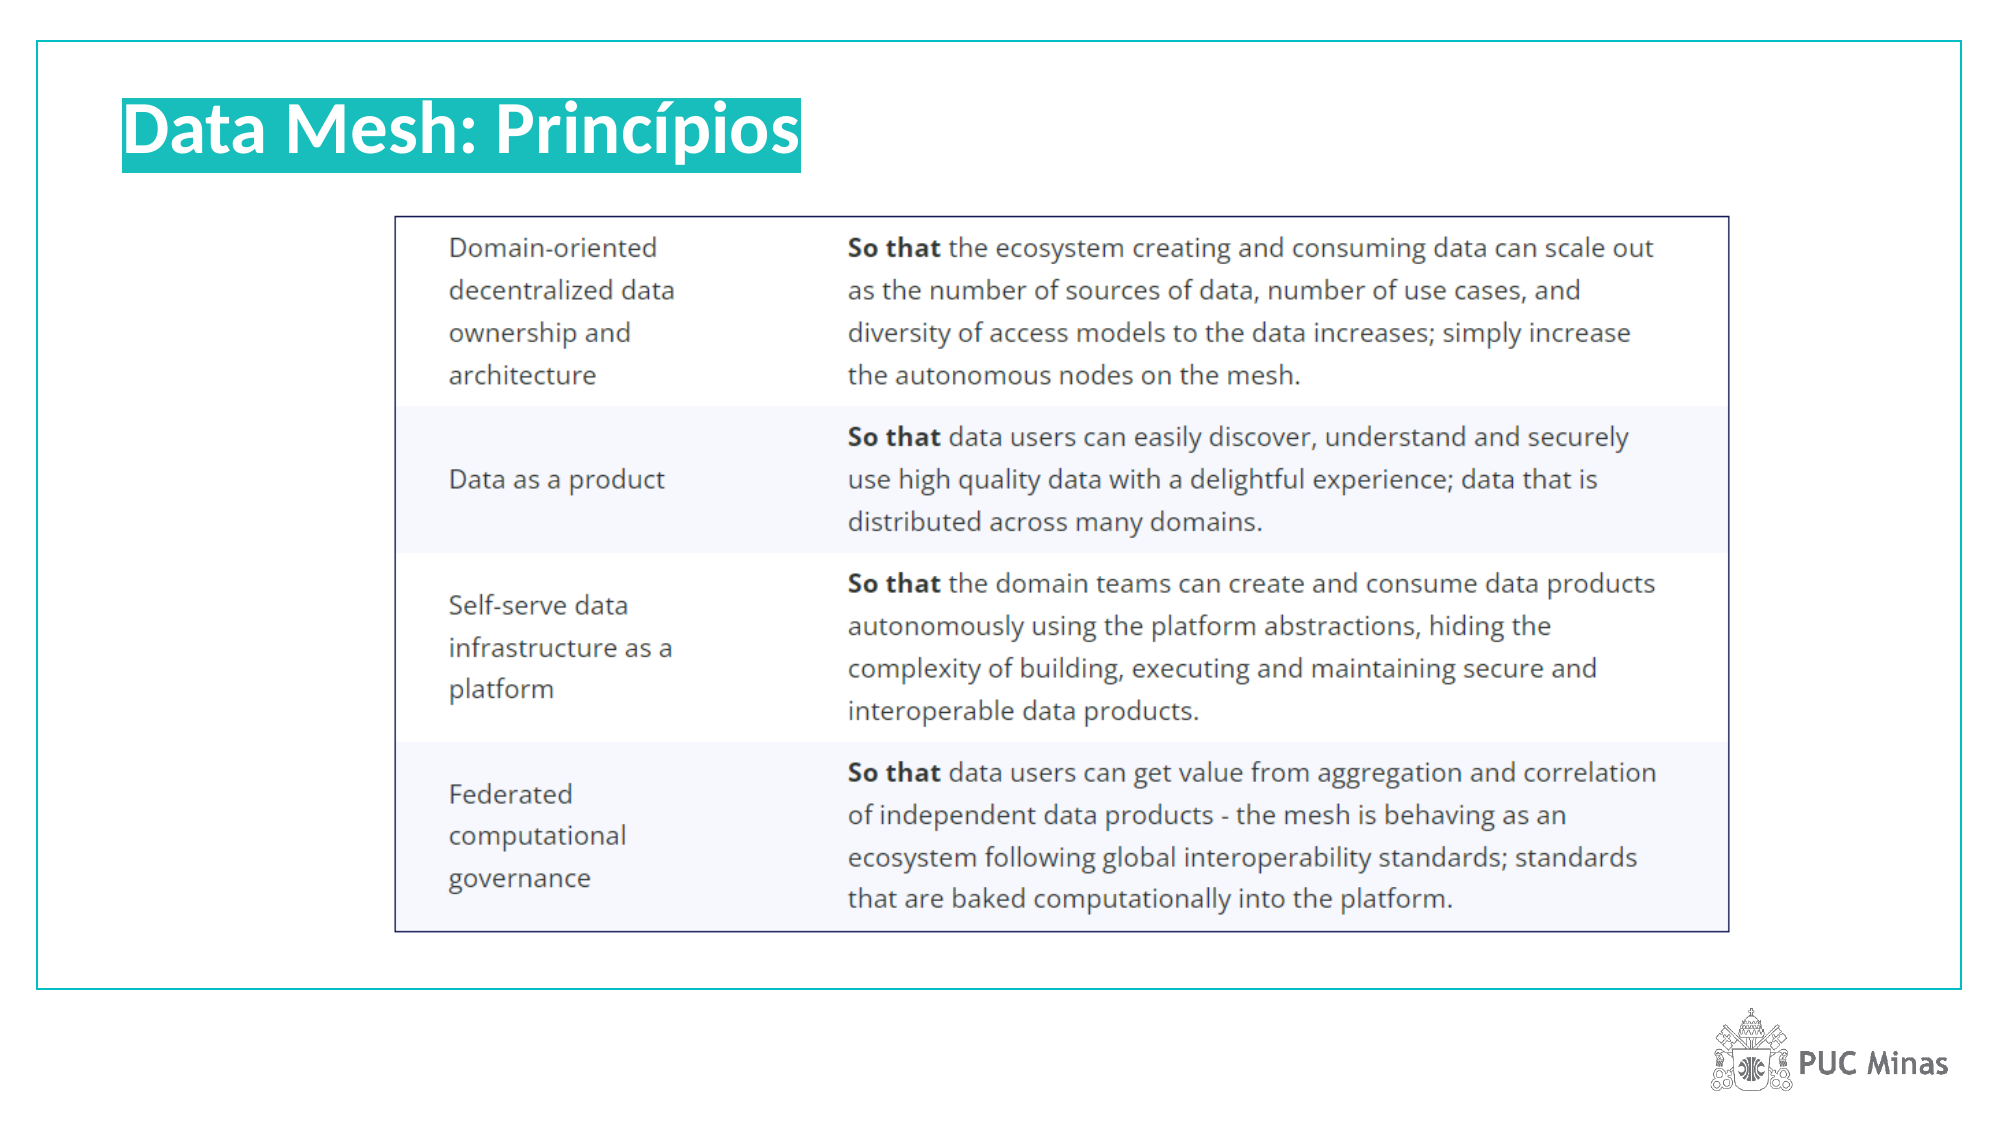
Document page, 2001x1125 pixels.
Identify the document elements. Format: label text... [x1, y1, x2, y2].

picture [381, 201, 1742, 949]
picture [1710, 1008, 1949, 1091]
text_box Data Mesh: Princípios [102, 68, 1882, 179]
